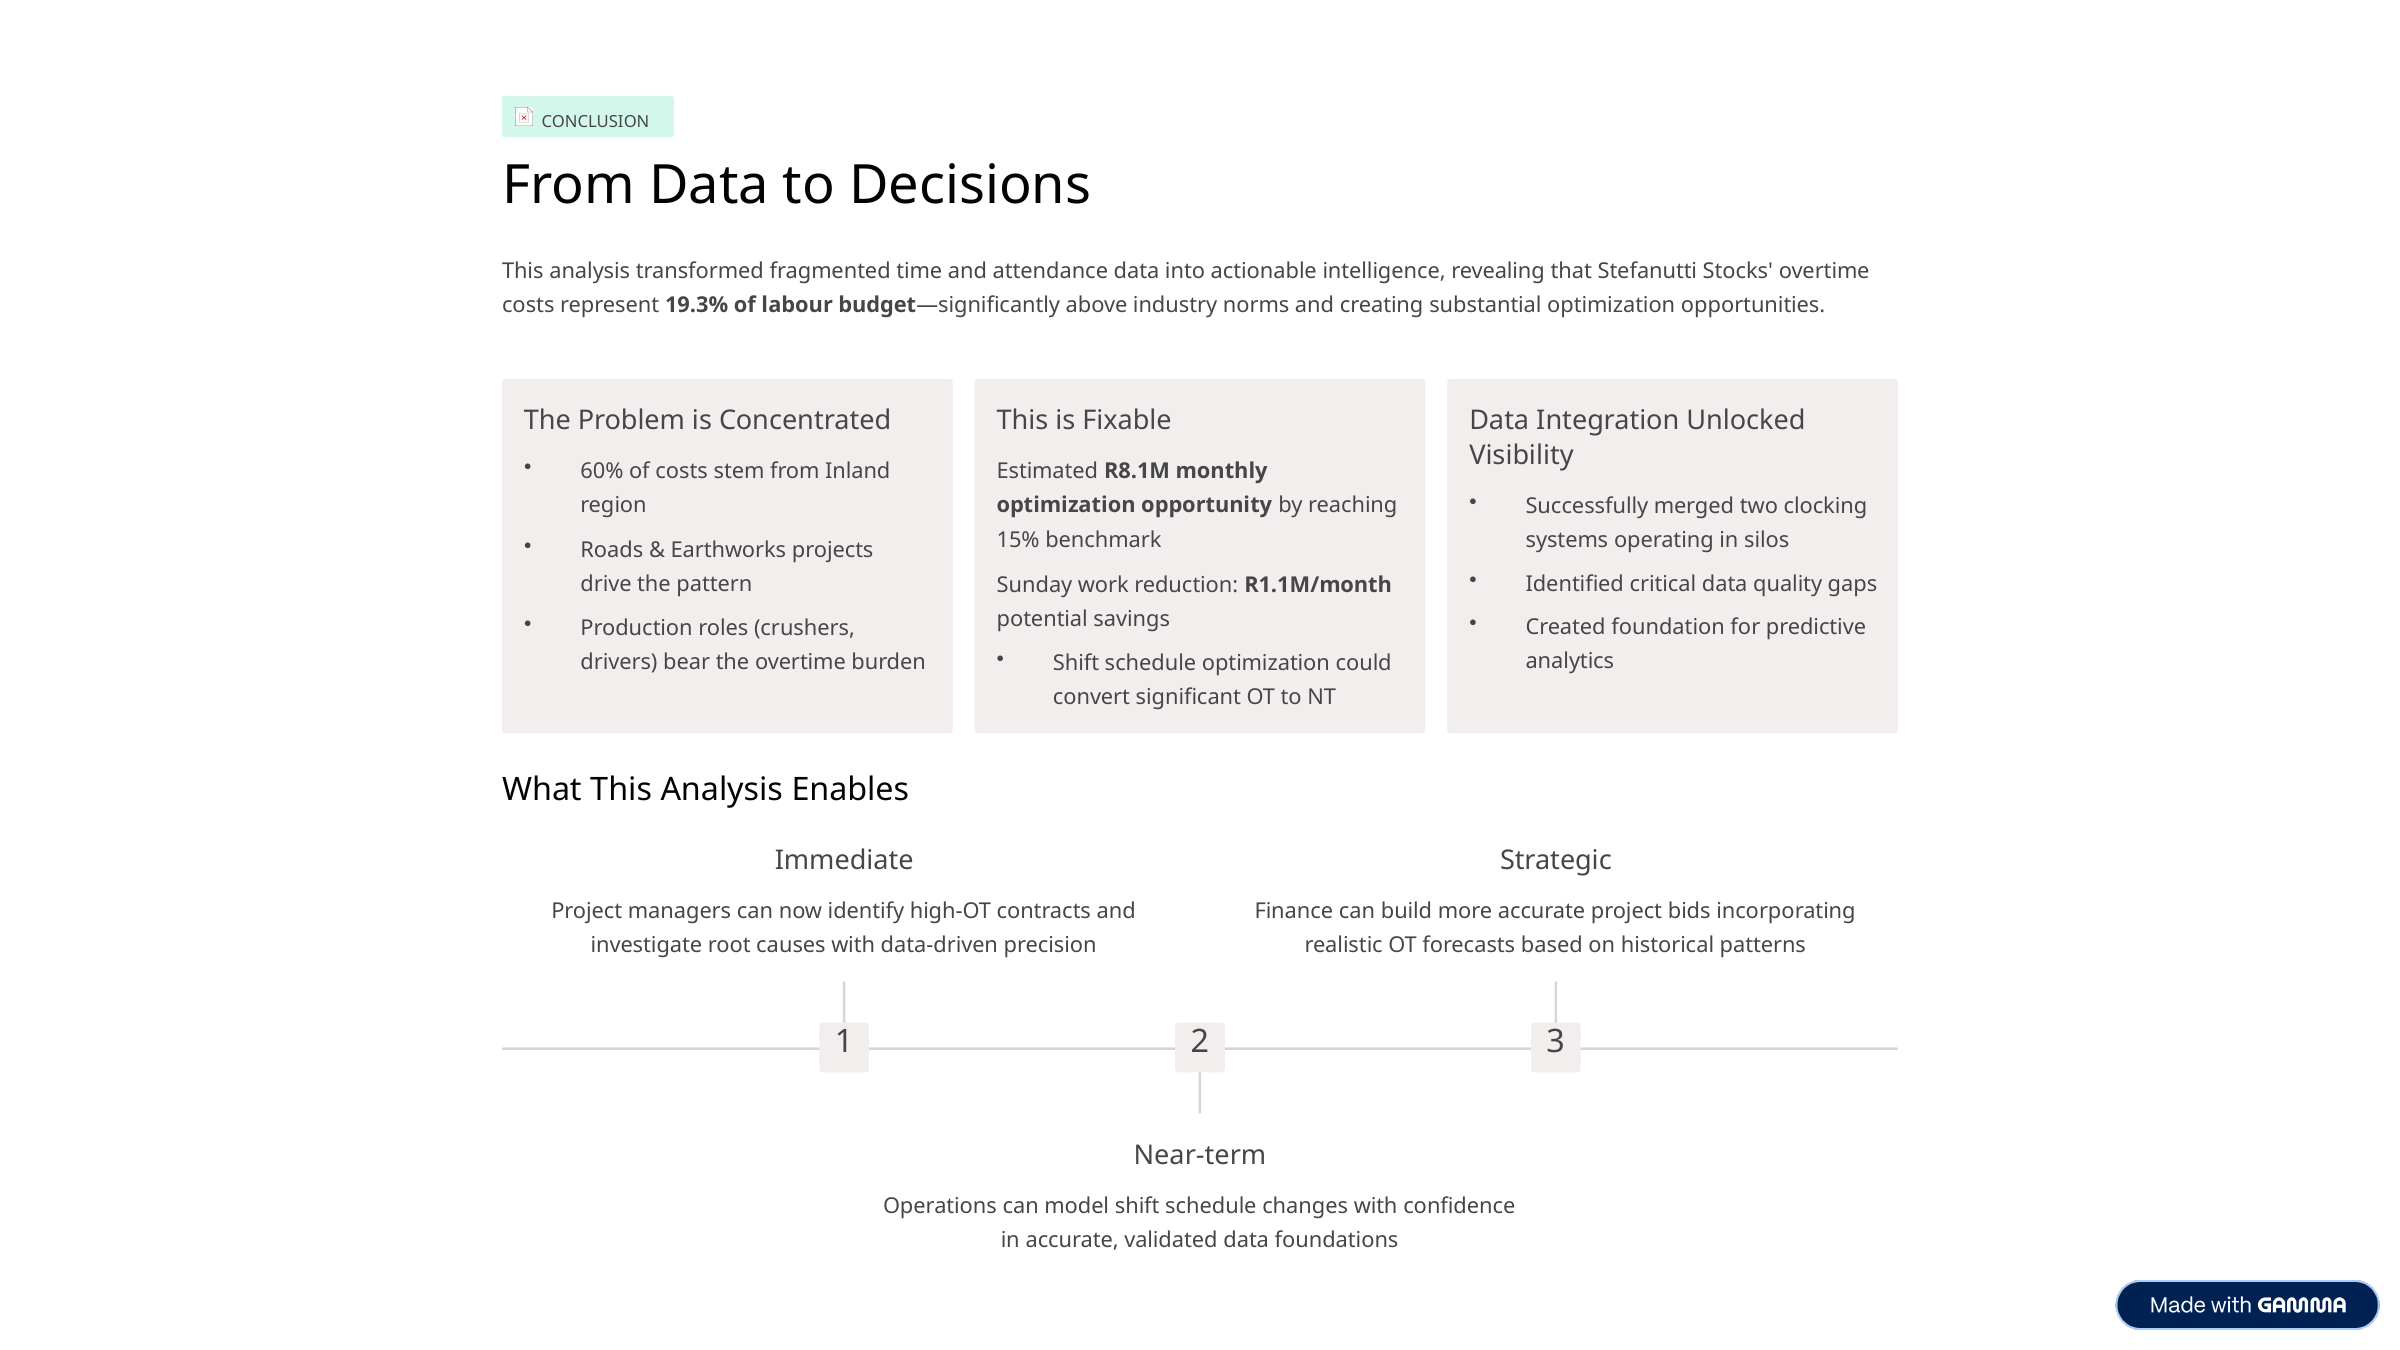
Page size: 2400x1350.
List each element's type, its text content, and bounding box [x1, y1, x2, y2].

text_box [1447, 378, 1898, 734]
text_box What This Analysis Enables [502, 766, 935, 808]
text_box Created foundation for predictive analytics [1469, 604, 1876, 676]
text_box [1198, 1073, 1202, 1114]
text_box Immediate [706, 840, 983, 876]
text_box Sunday work reduction: R1.1M/month potential savings [996, 562, 1404, 633]
text_box This analysis transformed fragmented time and attendance data into actionable intelligence, revealing that Stefanutti Stocks' overtime costs represent 19.3% of labour budget—significantly above industry norms and creating substantial optimization opportunities. [502, 248, 1898, 355]
text_box Near-term [1062, 1135, 1338, 1171]
text_box [1531, 1022, 1581, 1073]
text_box [842, 981, 846, 1022]
text_box Data Integration Unlocked Visibility [1469, 401, 1876, 470]
text_box This is Fixable [996, 400, 1273, 436]
text_box [974, 378, 1426, 734]
text_box Shift schedule optimization could convert significant OT to NT [996, 640, 1404, 712]
text_box Operations can model shift schedule changes with confidence in accurate, validated data foundations [879, 1183, 1520, 1254]
text_box Strategic [1417, 840, 1694, 876]
text_box Project managers can now identify high-OT contracts and investigate root causes with data-driven precision [524, 888, 1165, 960]
text_box [502, 378, 953, 734]
text_box Estimated R8.1M monthly optimization opportunity by reaching 15% benchmark [996, 448, 1404, 555]
text_box Production roles (crushers, drivers) bear the overtime burden [524, 605, 931, 676]
text_box [501, 95, 674, 138]
picture [2106, 1271, 2389, 1339]
picture [515, 107, 533, 126]
text_box 60% of costs stem from Inland region [524, 448, 931, 520]
text_box Roads & Earthworks projects drive the pattern [524, 527, 931, 598]
text_box 1 [827, 1026, 861, 1069]
text_box Successfully merged two clocking systems operating in silos [1469, 483, 1876, 554]
text_box The Problem is Concentrated [524, 400, 912, 436]
text_box CONCLUSION [541, 102, 661, 131]
text_box [1175, 1022, 1225, 1073]
text_box 2 [1183, 1026, 1217, 1069]
text_box Finance can build more accurate project bids incorporating realistic OT forecasts based on historical patterns [1235, 888, 1876, 960]
text_box [819, 1022, 869, 1073]
text_box 3 [1539, 1026, 1573, 1069]
text_box From Data to Decisions [502, 146, 1117, 216]
text_box Identified critical data quality gaps [1469, 561, 1876, 597]
